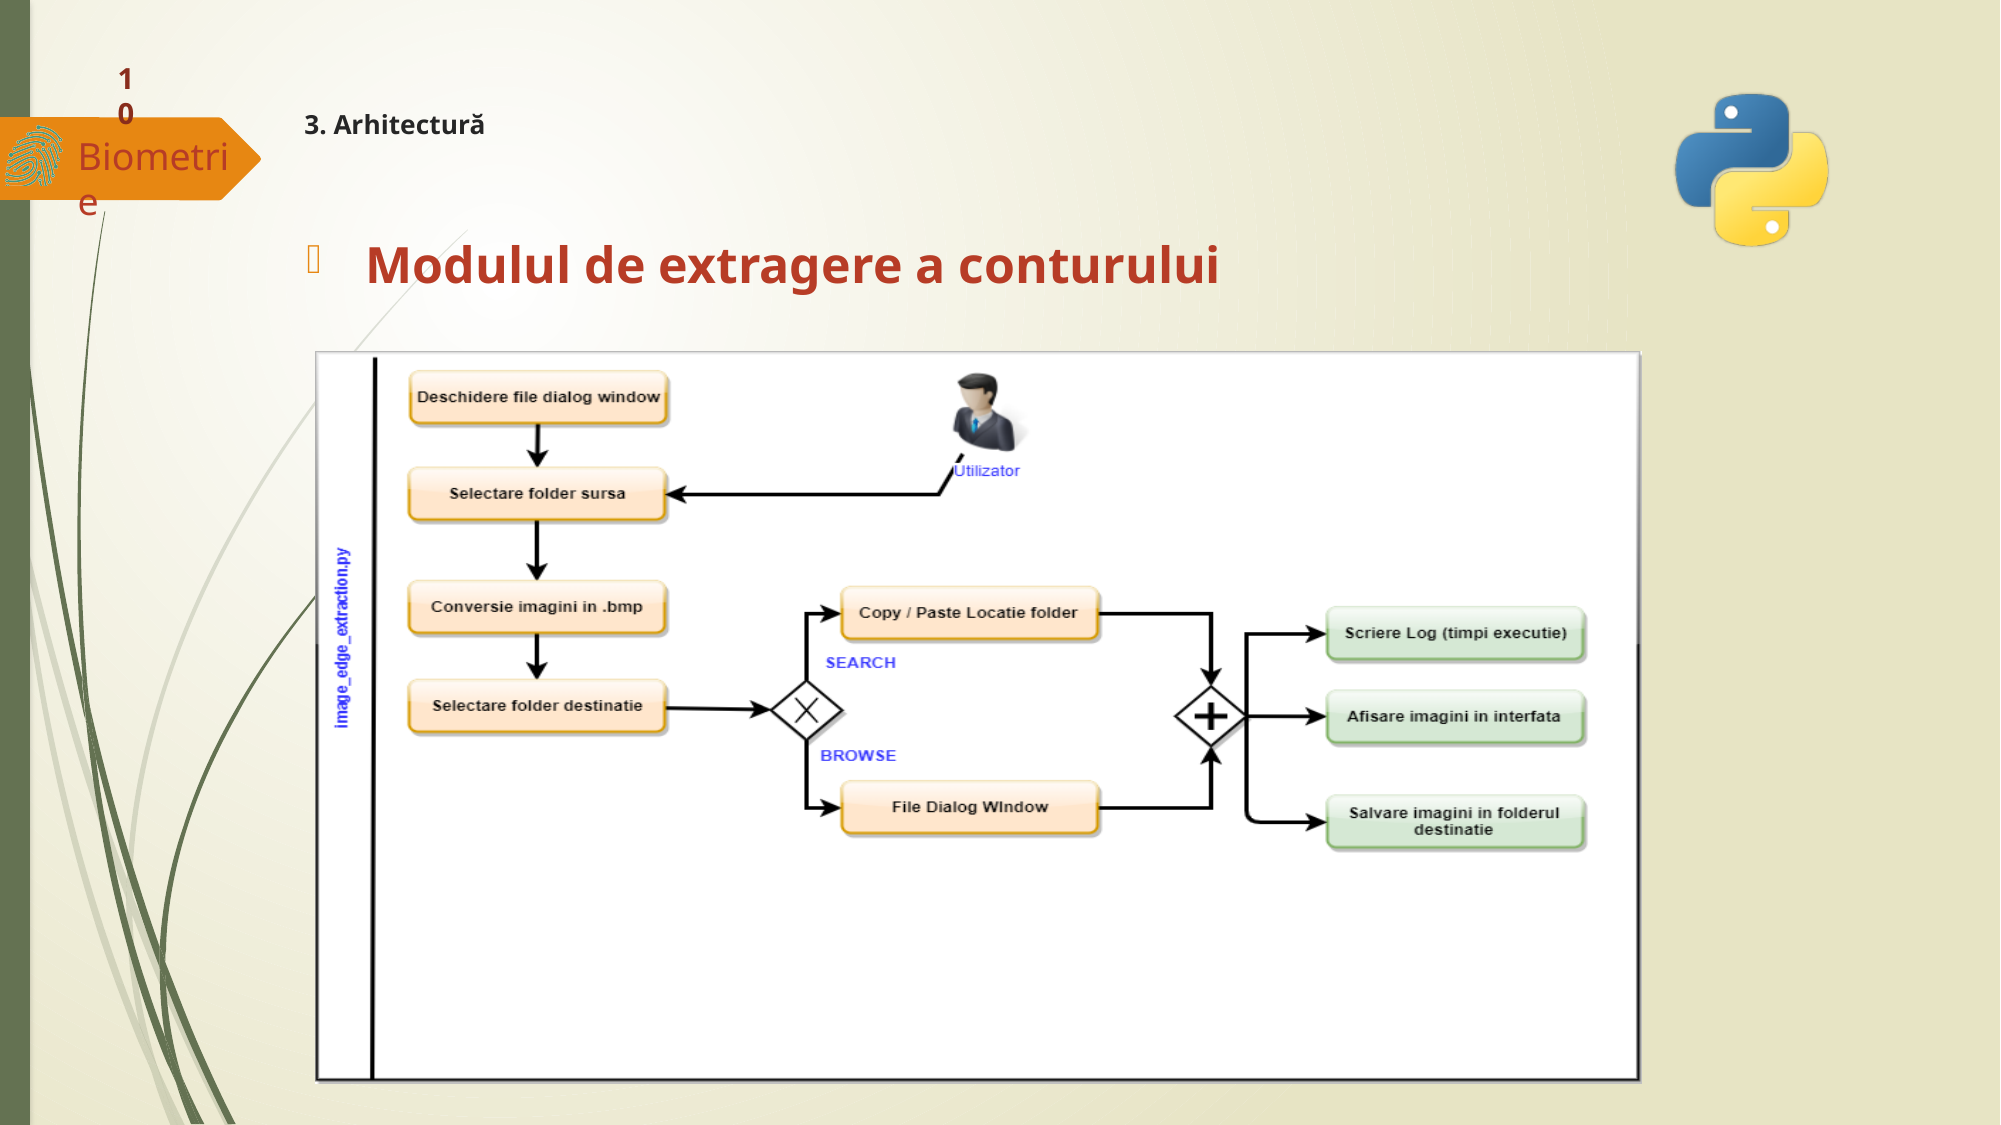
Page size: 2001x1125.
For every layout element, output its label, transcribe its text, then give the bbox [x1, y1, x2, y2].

title 3. Arhitectură [289, 100, 1309, 212]
picture [0, 124, 80, 186]
text_box 10 [102, 52, 166, 125]
text_box Biometrie [62, 125, 265, 230]
list Modulul de extragere a conturului [141, 225, 1775, 337]
picture [1641, 59, 1863, 281]
picture [315, 350, 1642, 1084]
